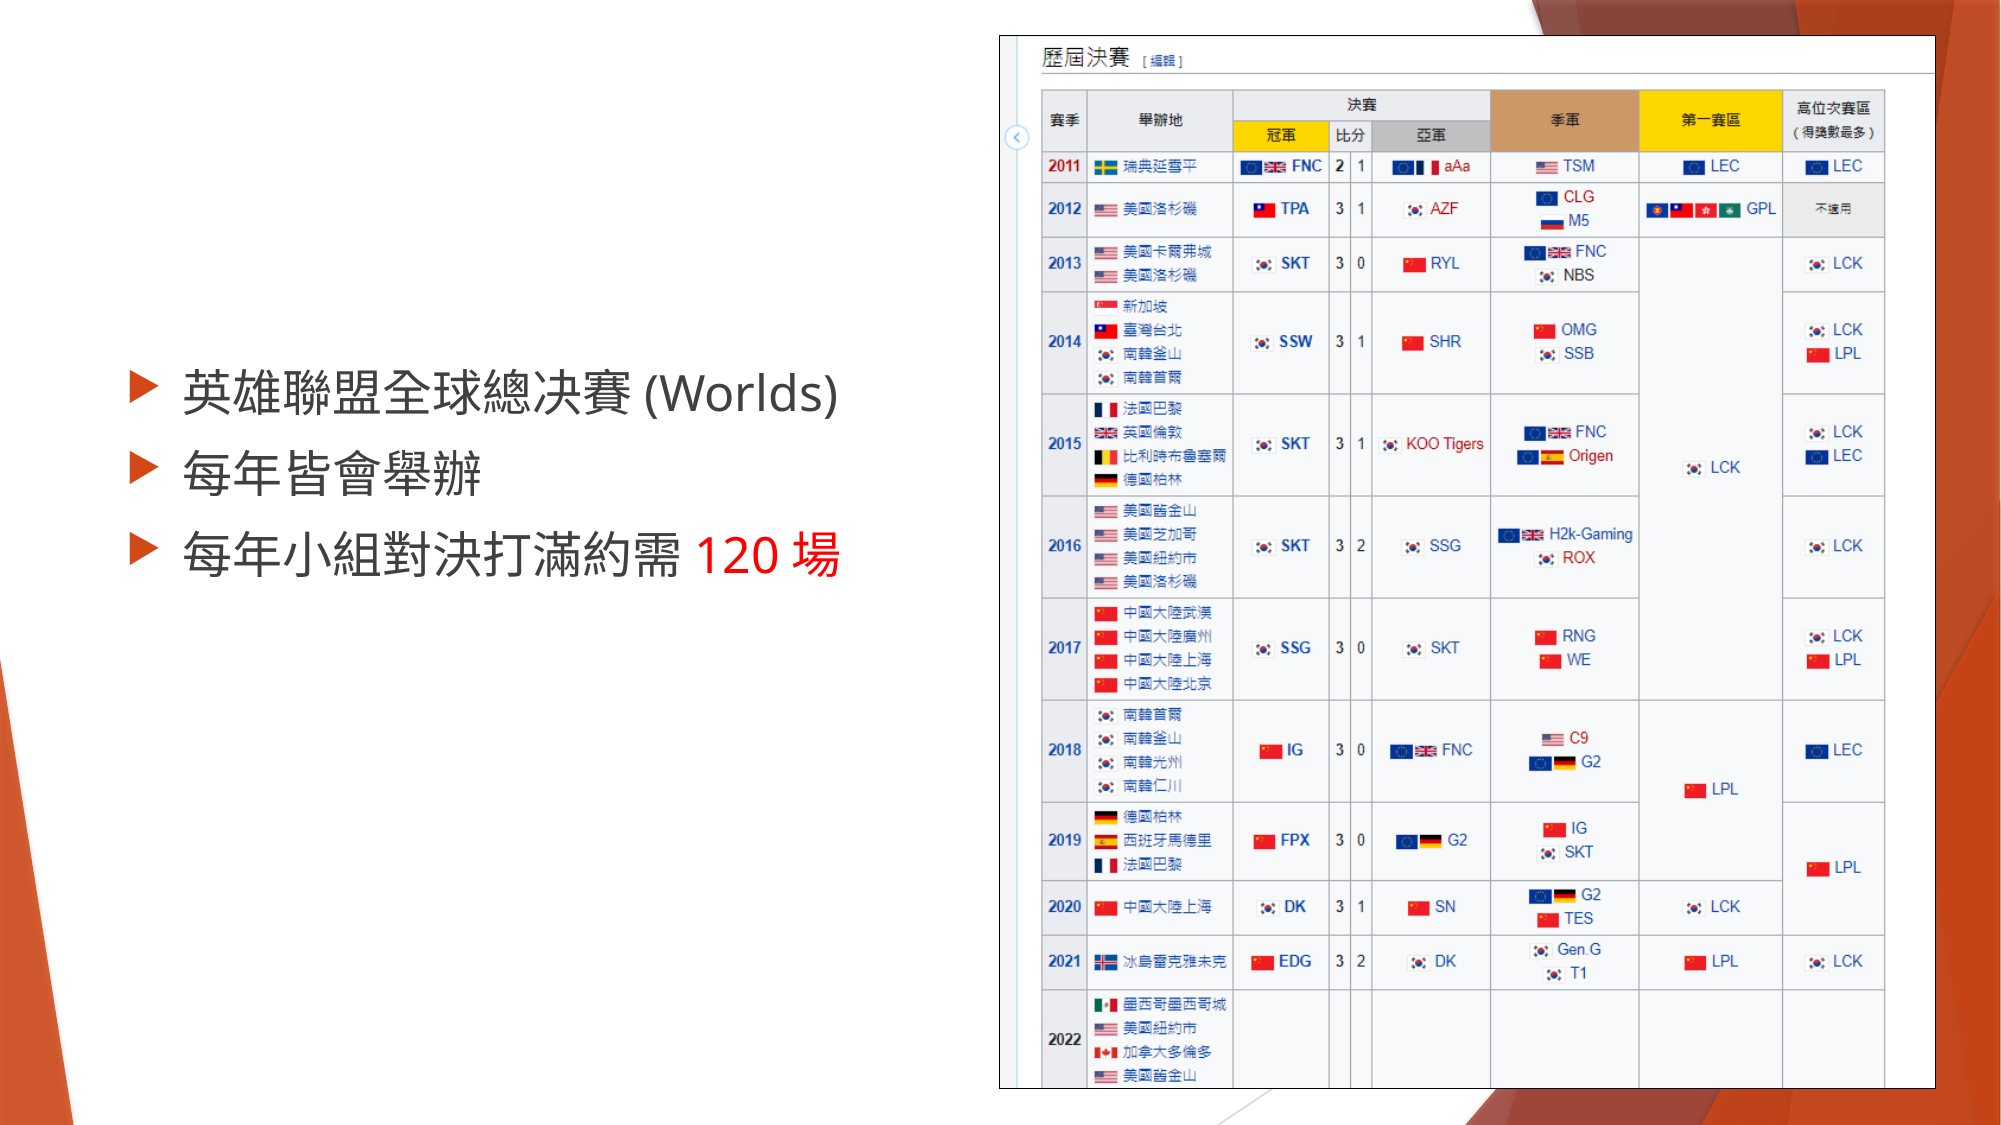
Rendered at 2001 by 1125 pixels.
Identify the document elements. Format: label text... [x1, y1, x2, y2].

list 英雄聯盟全球總决賽(Worlds) 每年皆會舉辦 每年小組對決打滿約需120場 [111, 354, 902, 992]
picture [999, 35, 1937, 1090]
